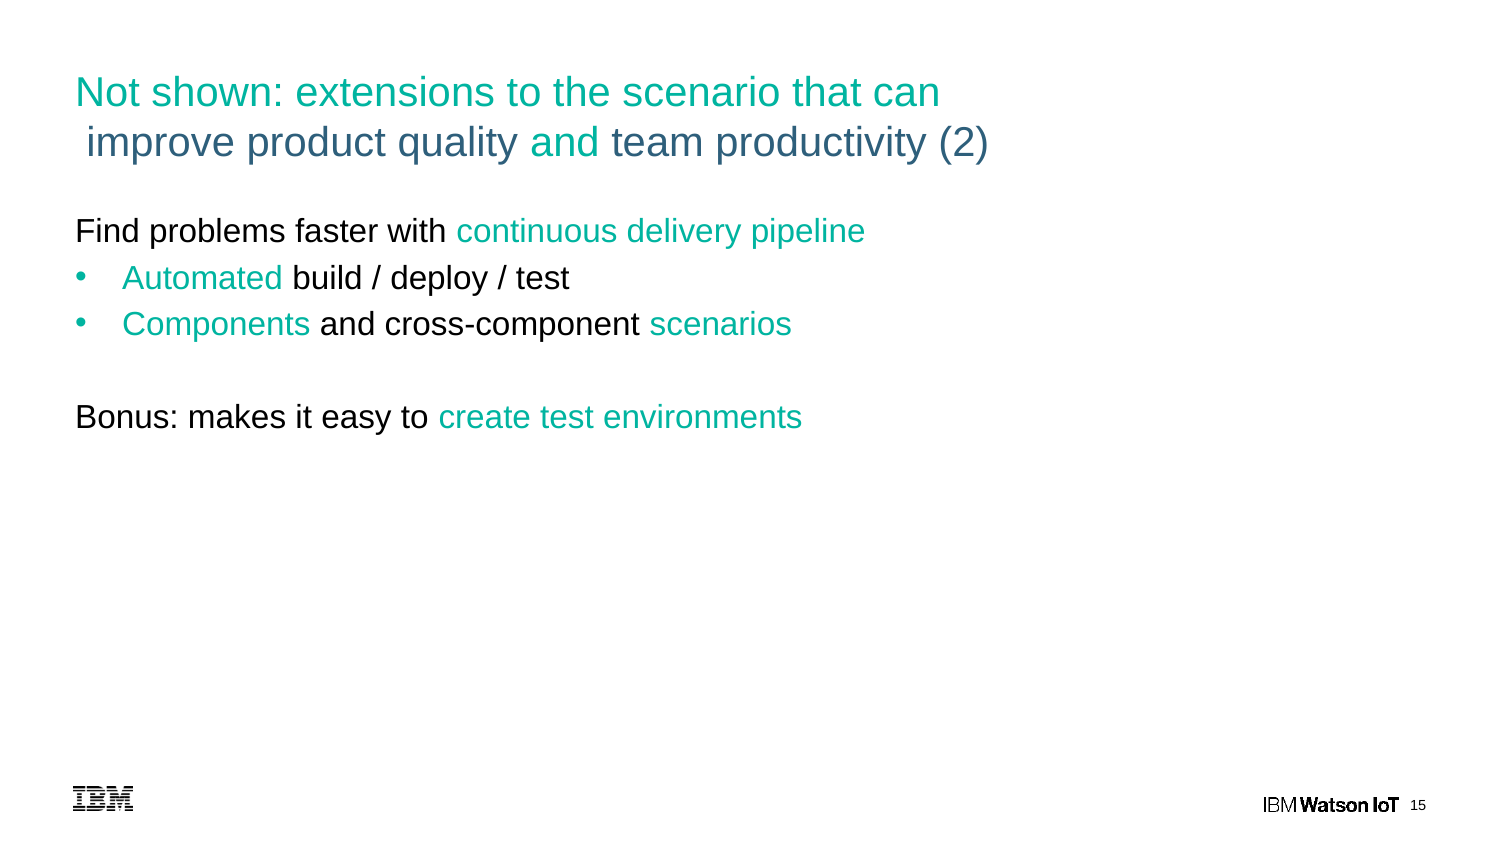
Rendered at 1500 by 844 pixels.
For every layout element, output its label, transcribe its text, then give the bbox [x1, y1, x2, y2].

picture [1264, 797, 1399, 812]
title Not shown: extensions to the scenario that can improve product quality and team productivity (2) [75, 64, 1425, 166]
list Find problems faster with continuous delivery pipeline Automated build / deploy / test Components and cross-component scenarios Bonus: makes it easy to create test environments [75, 209, 1428, 743]
picture [73, 786, 133, 811]
